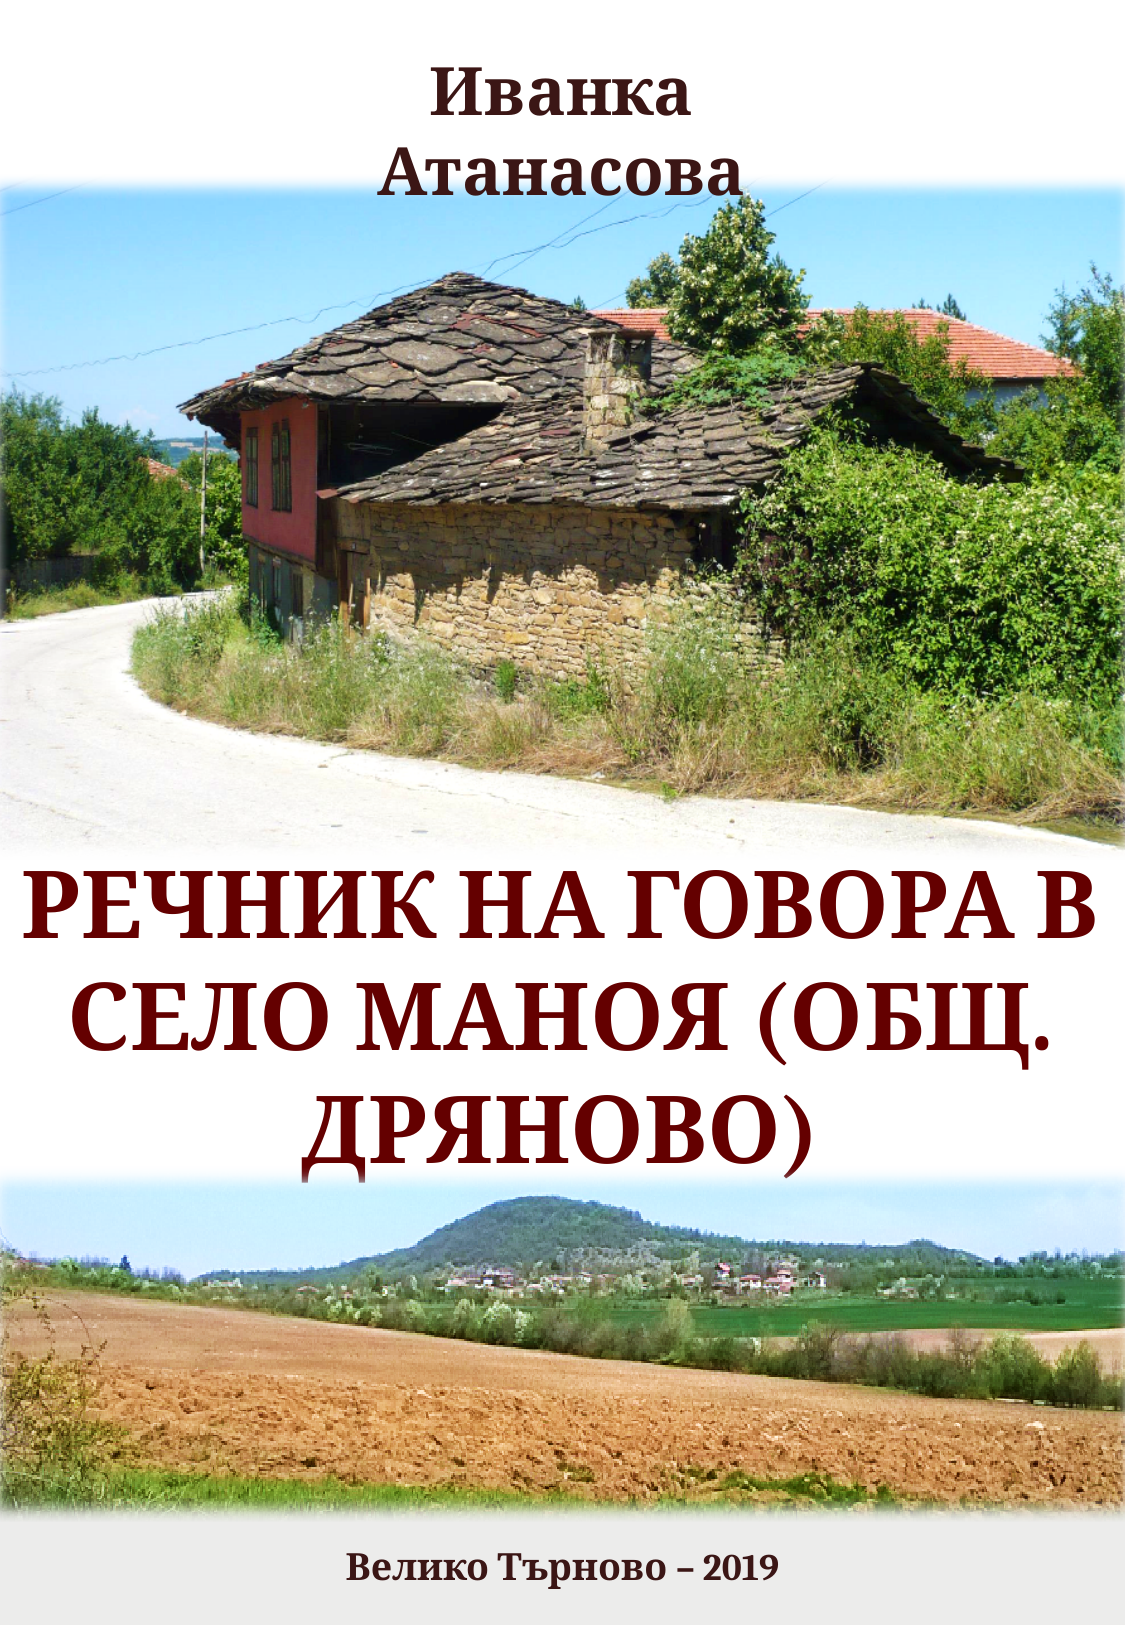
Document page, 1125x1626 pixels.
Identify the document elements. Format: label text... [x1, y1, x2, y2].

text_box Велико Търново – 2019 [19, 1529, 1106, 1602]
picture [0, 1166, 1125, 1522]
text_box [0, 1529, 1125, 1625]
text_box Речник на говора в село Маноя (общ. Дряново) [13, 869, 1108, 1157]
text_box Иванка Атанасова [243, 41, 881, 172]
picture [0, 174, 1125, 860]
